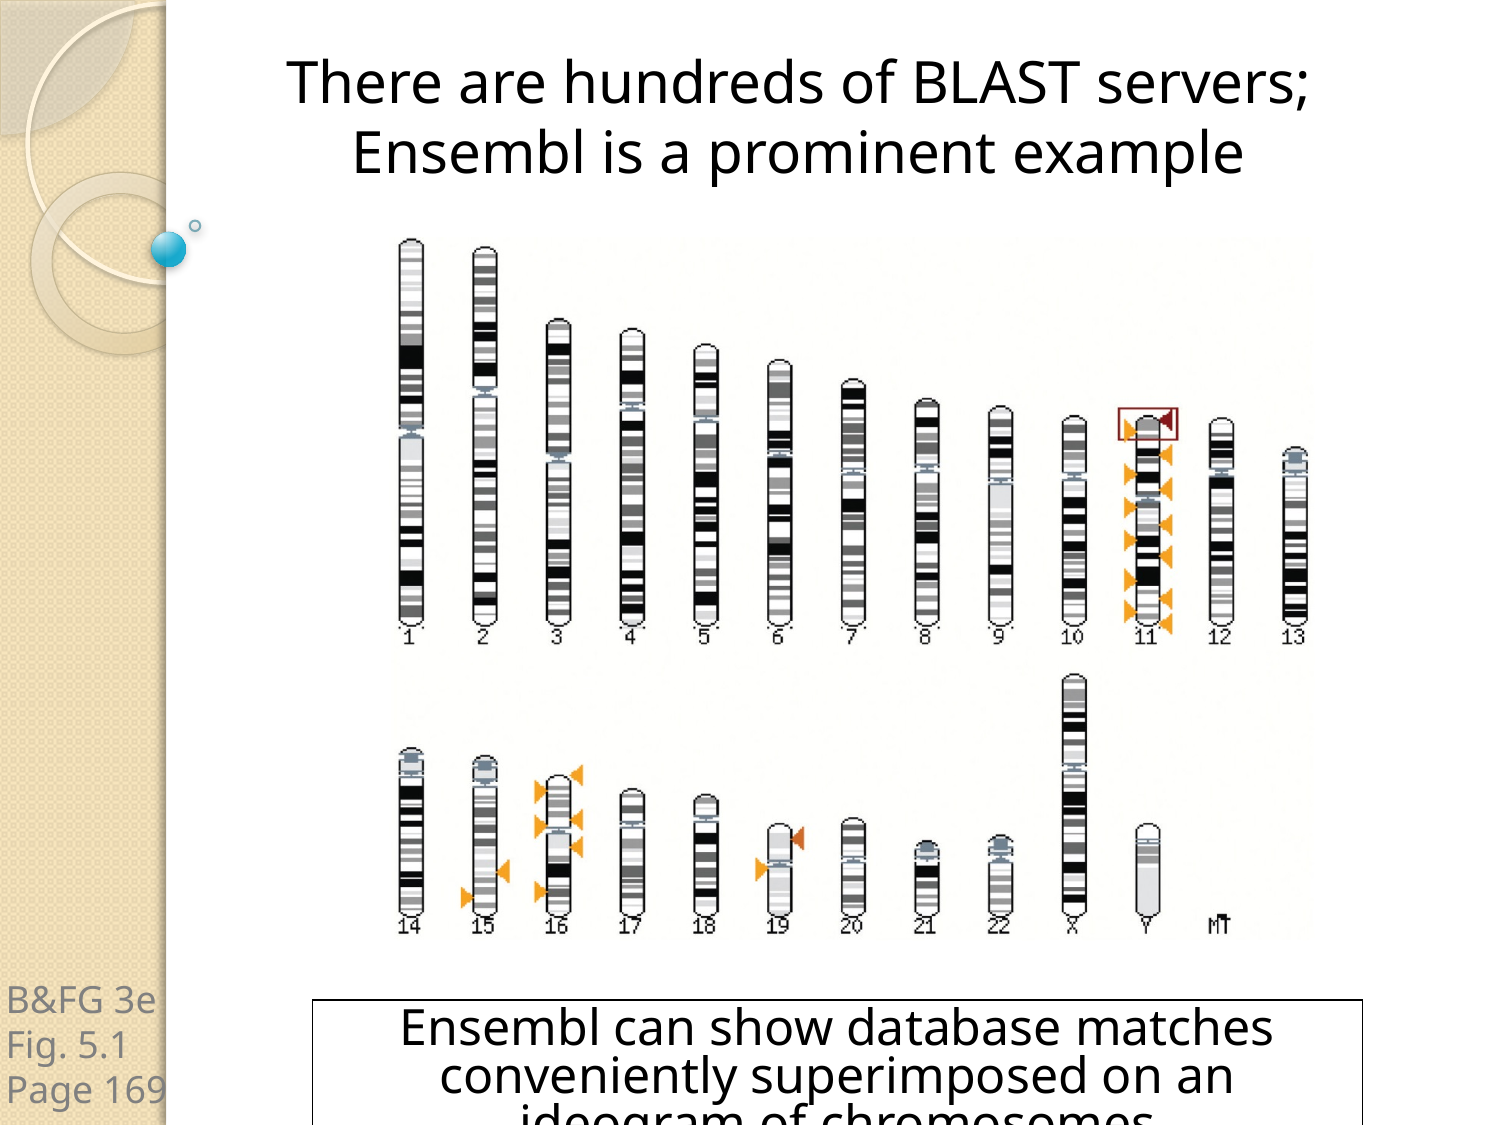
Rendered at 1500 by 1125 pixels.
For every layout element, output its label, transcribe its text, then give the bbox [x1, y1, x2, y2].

text_box Ensembl can show database matches conveniently superimposed on an ideogram of chromosomes [312, 999, 1363, 1125]
text_box B&FG 3e Fig. 5.1 Page 169 [0, 968, 183, 1119]
picture [374, 237, 1328, 953]
text_box There are hundreds of BLAST servers; Ensembl is a prominent example [271, 37, 1326, 193]
